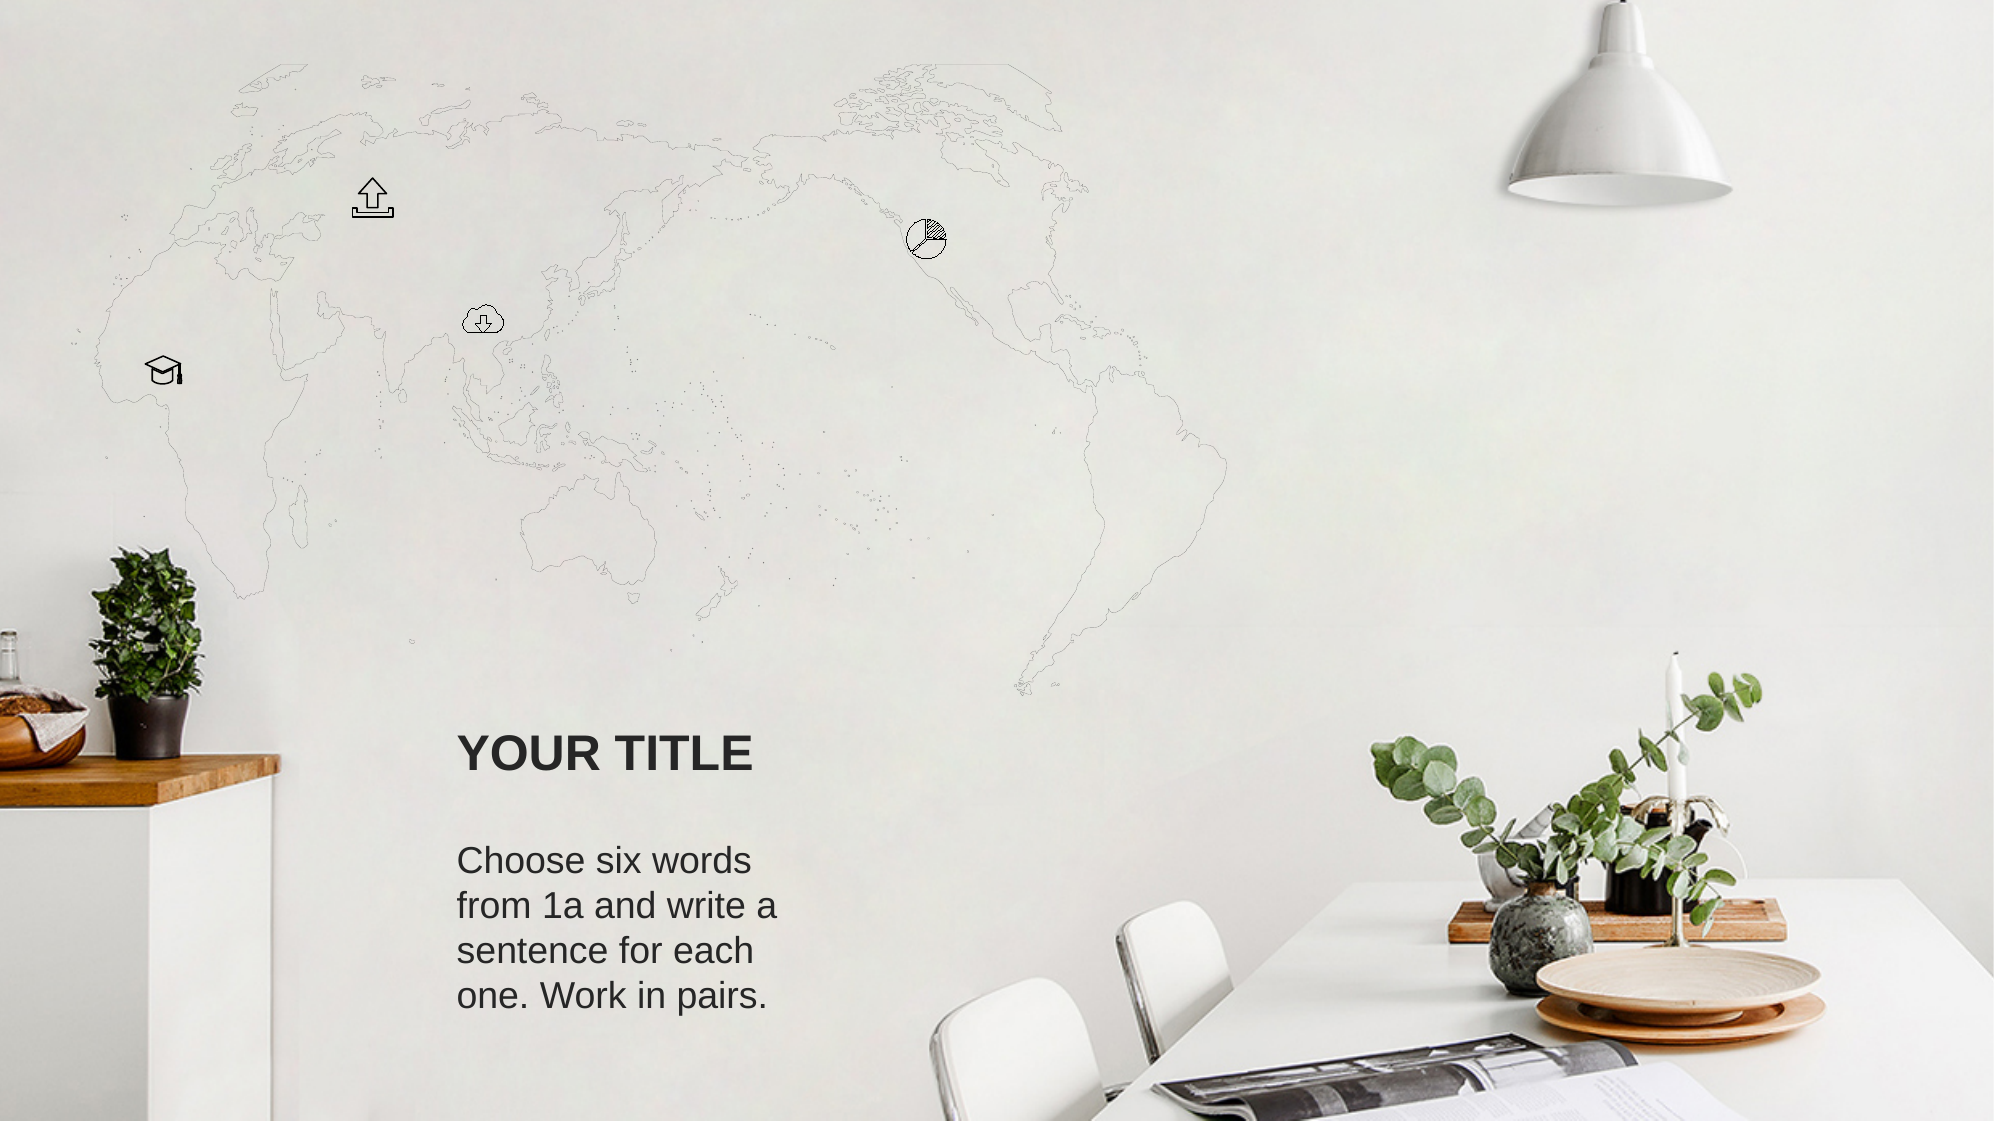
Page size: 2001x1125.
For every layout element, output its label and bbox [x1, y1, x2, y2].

text_box [906, 219, 947, 259]
text_box [352, 178, 393, 217]
text_box [145, 356, 182, 384]
picture [0, 0, 1994, 1125]
